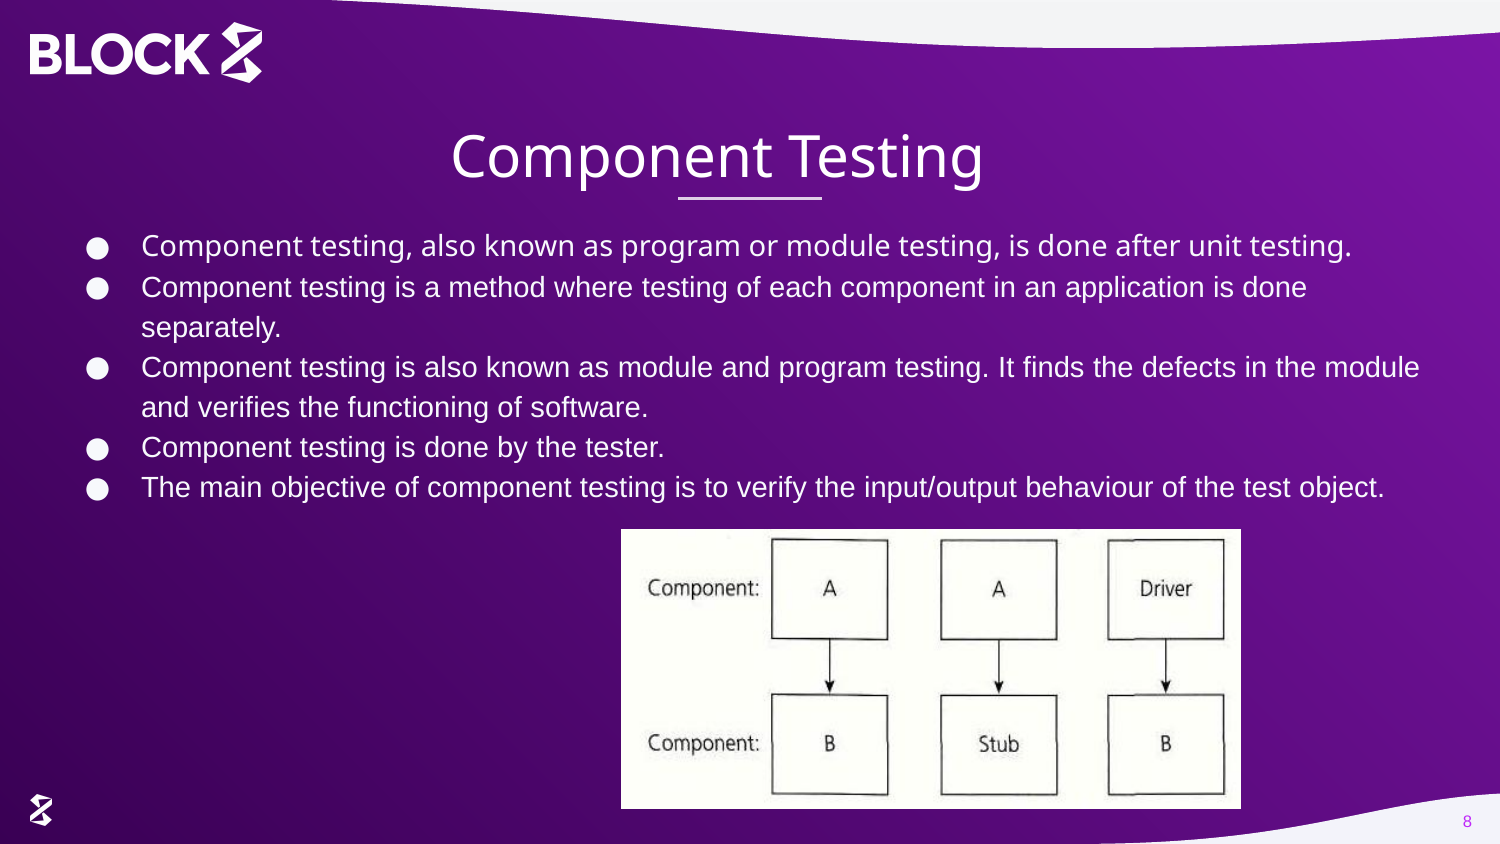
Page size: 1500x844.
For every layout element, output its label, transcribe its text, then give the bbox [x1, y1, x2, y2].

picture [30, 22, 262, 83]
picture [620, 529, 1241, 810]
title Component Testing [51, 104, 1449, 190]
list Component testing, also known as program or module testing, is done after unit testing. Component testing is a method where testing of each component in an application is done separately. Component testing is also known as module and program testing. It finds the defects in the module and verifies the functioning of software. Component testing is done by the tester. The main objective of component testing is to verify the input/output behaviour of the test object. [51, 207, 1449, 768]
picture [30, 794, 52, 826]
slide_number 8 [1397, 788, 1488, 844]
